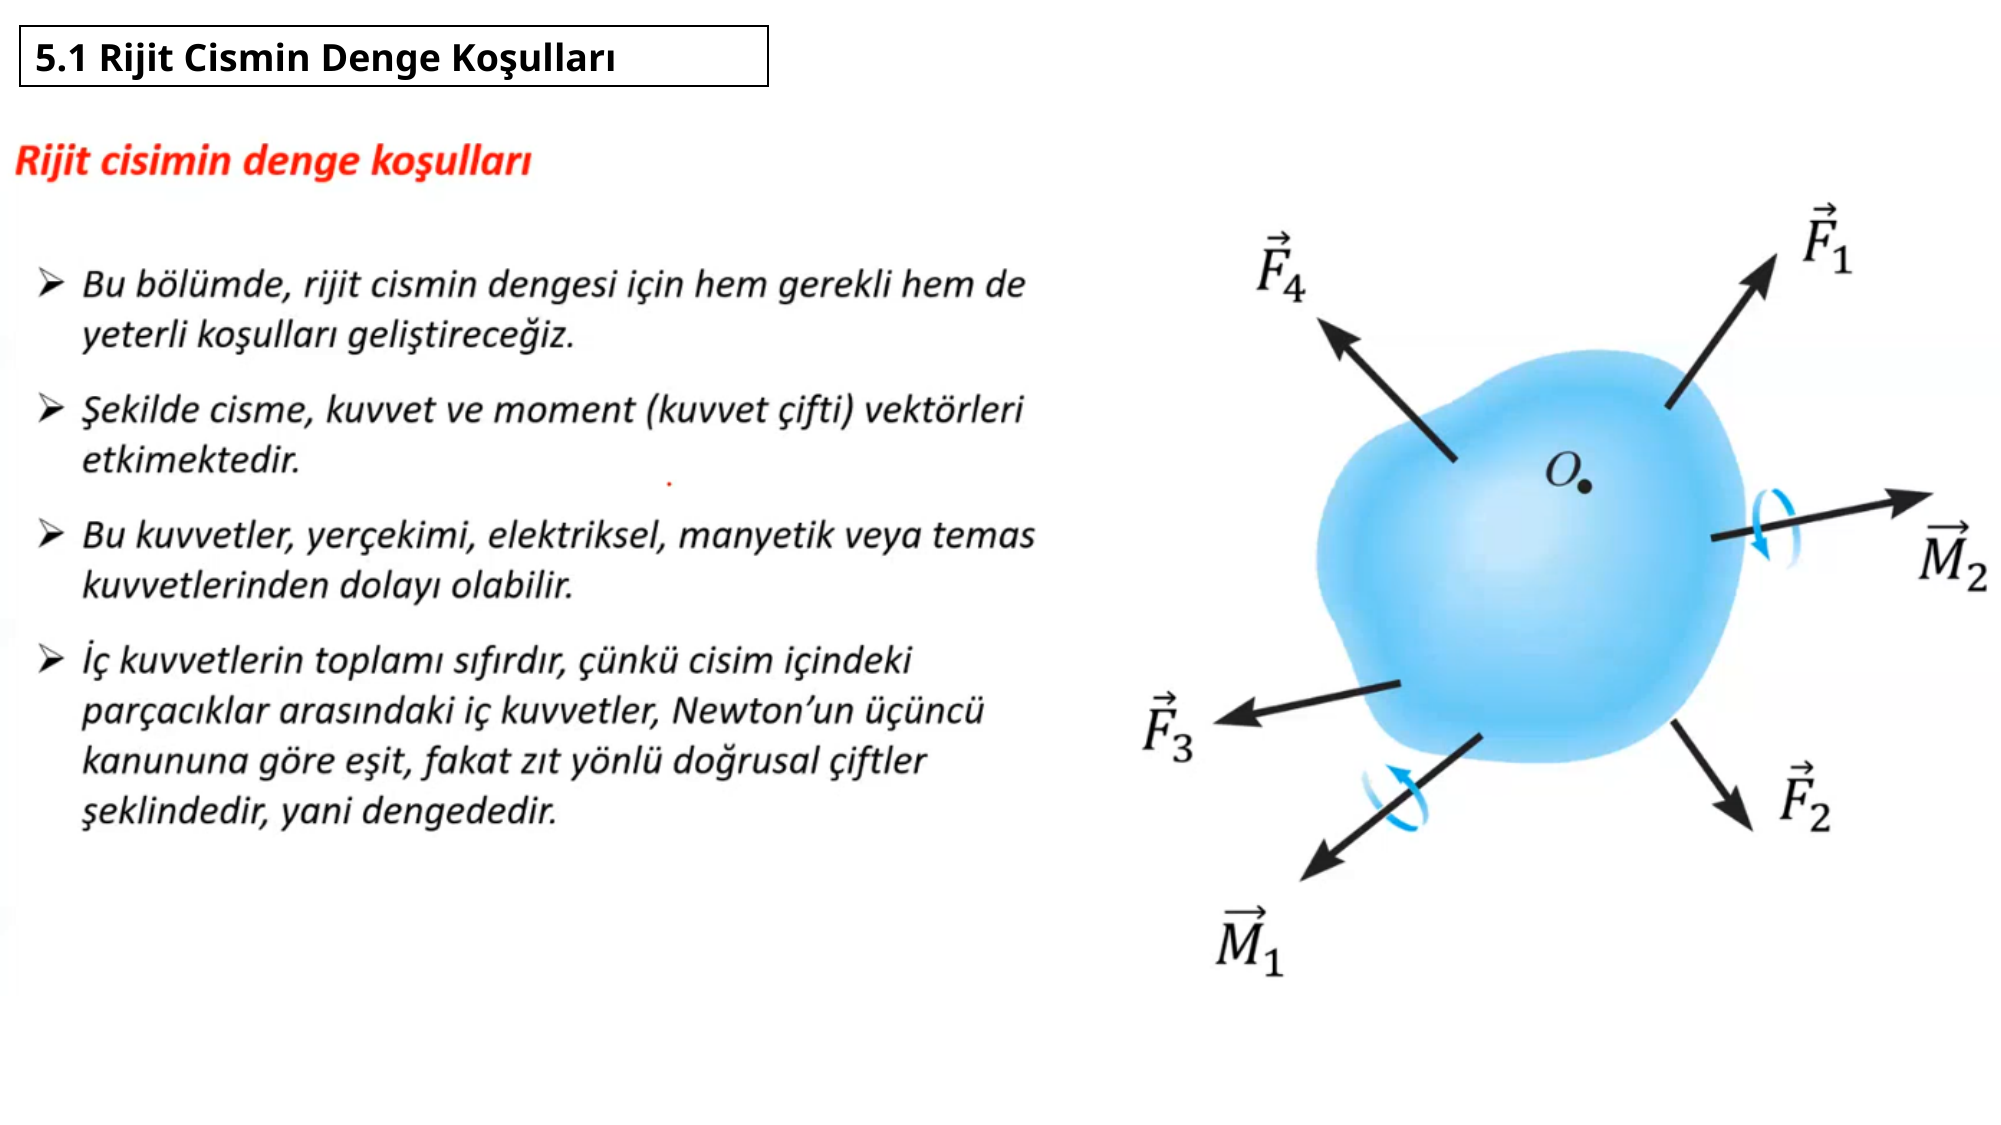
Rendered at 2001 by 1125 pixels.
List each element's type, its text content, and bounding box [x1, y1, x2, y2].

picture [0, 129, 2000, 996]
text_box 5.1 Rijit Cismin Denge Koşulları [19, 25, 769, 87]
